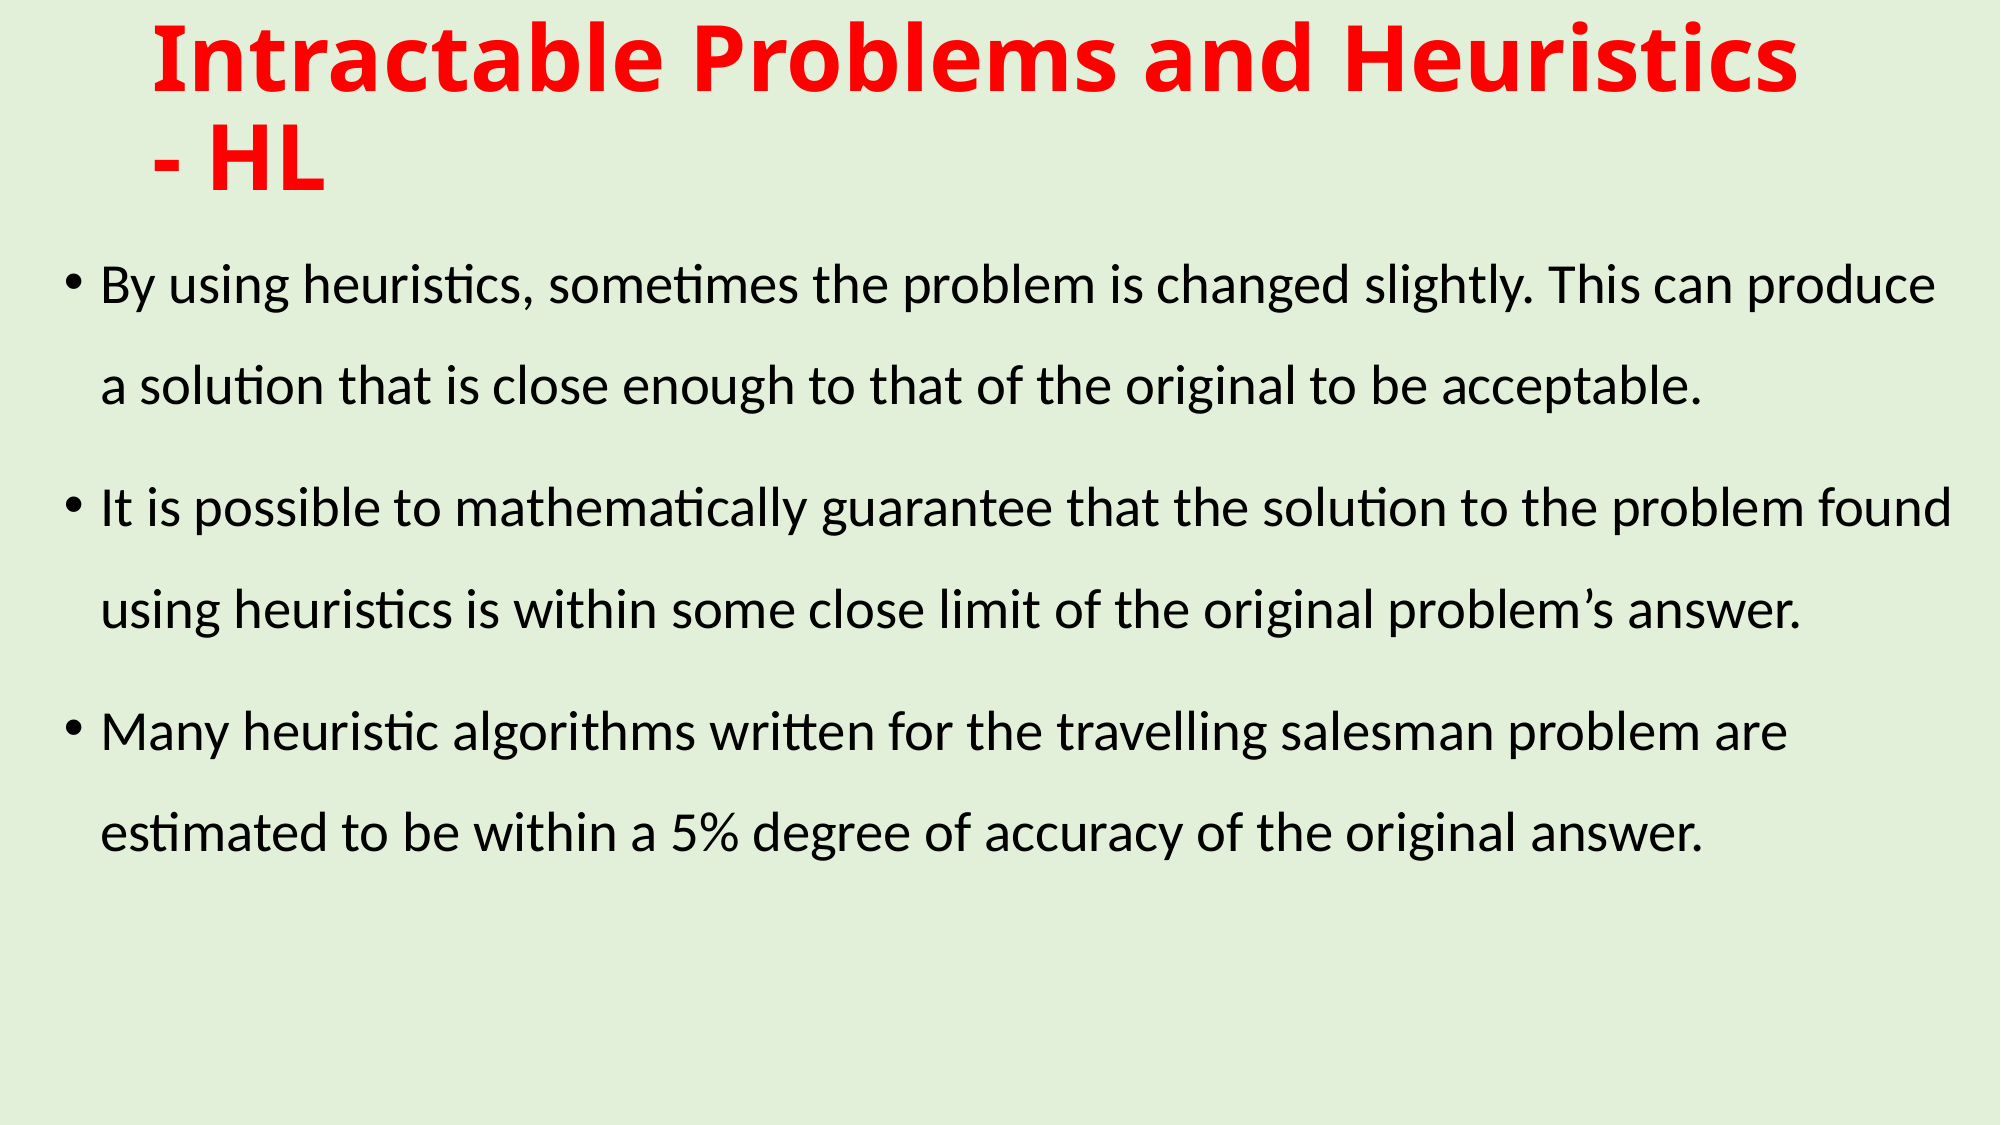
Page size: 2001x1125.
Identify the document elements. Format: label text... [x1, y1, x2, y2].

list By using heuristics, sometimes the problem is changed slightly. This can produce a solution that is close enough to that of the original to be acceptable. It is possible to mathematically guarantee that the solution to the problem found using heuristics is within some close limit of the original problem’s answer. Many heuristic algorithms written for the travelling salesman problem are estimated to be within a 5% degree of accuracy of the original answer. [48, 205, 1978, 1054]
title Intractable Problems and Heuristics - HL [137, 3, 1863, 205]
